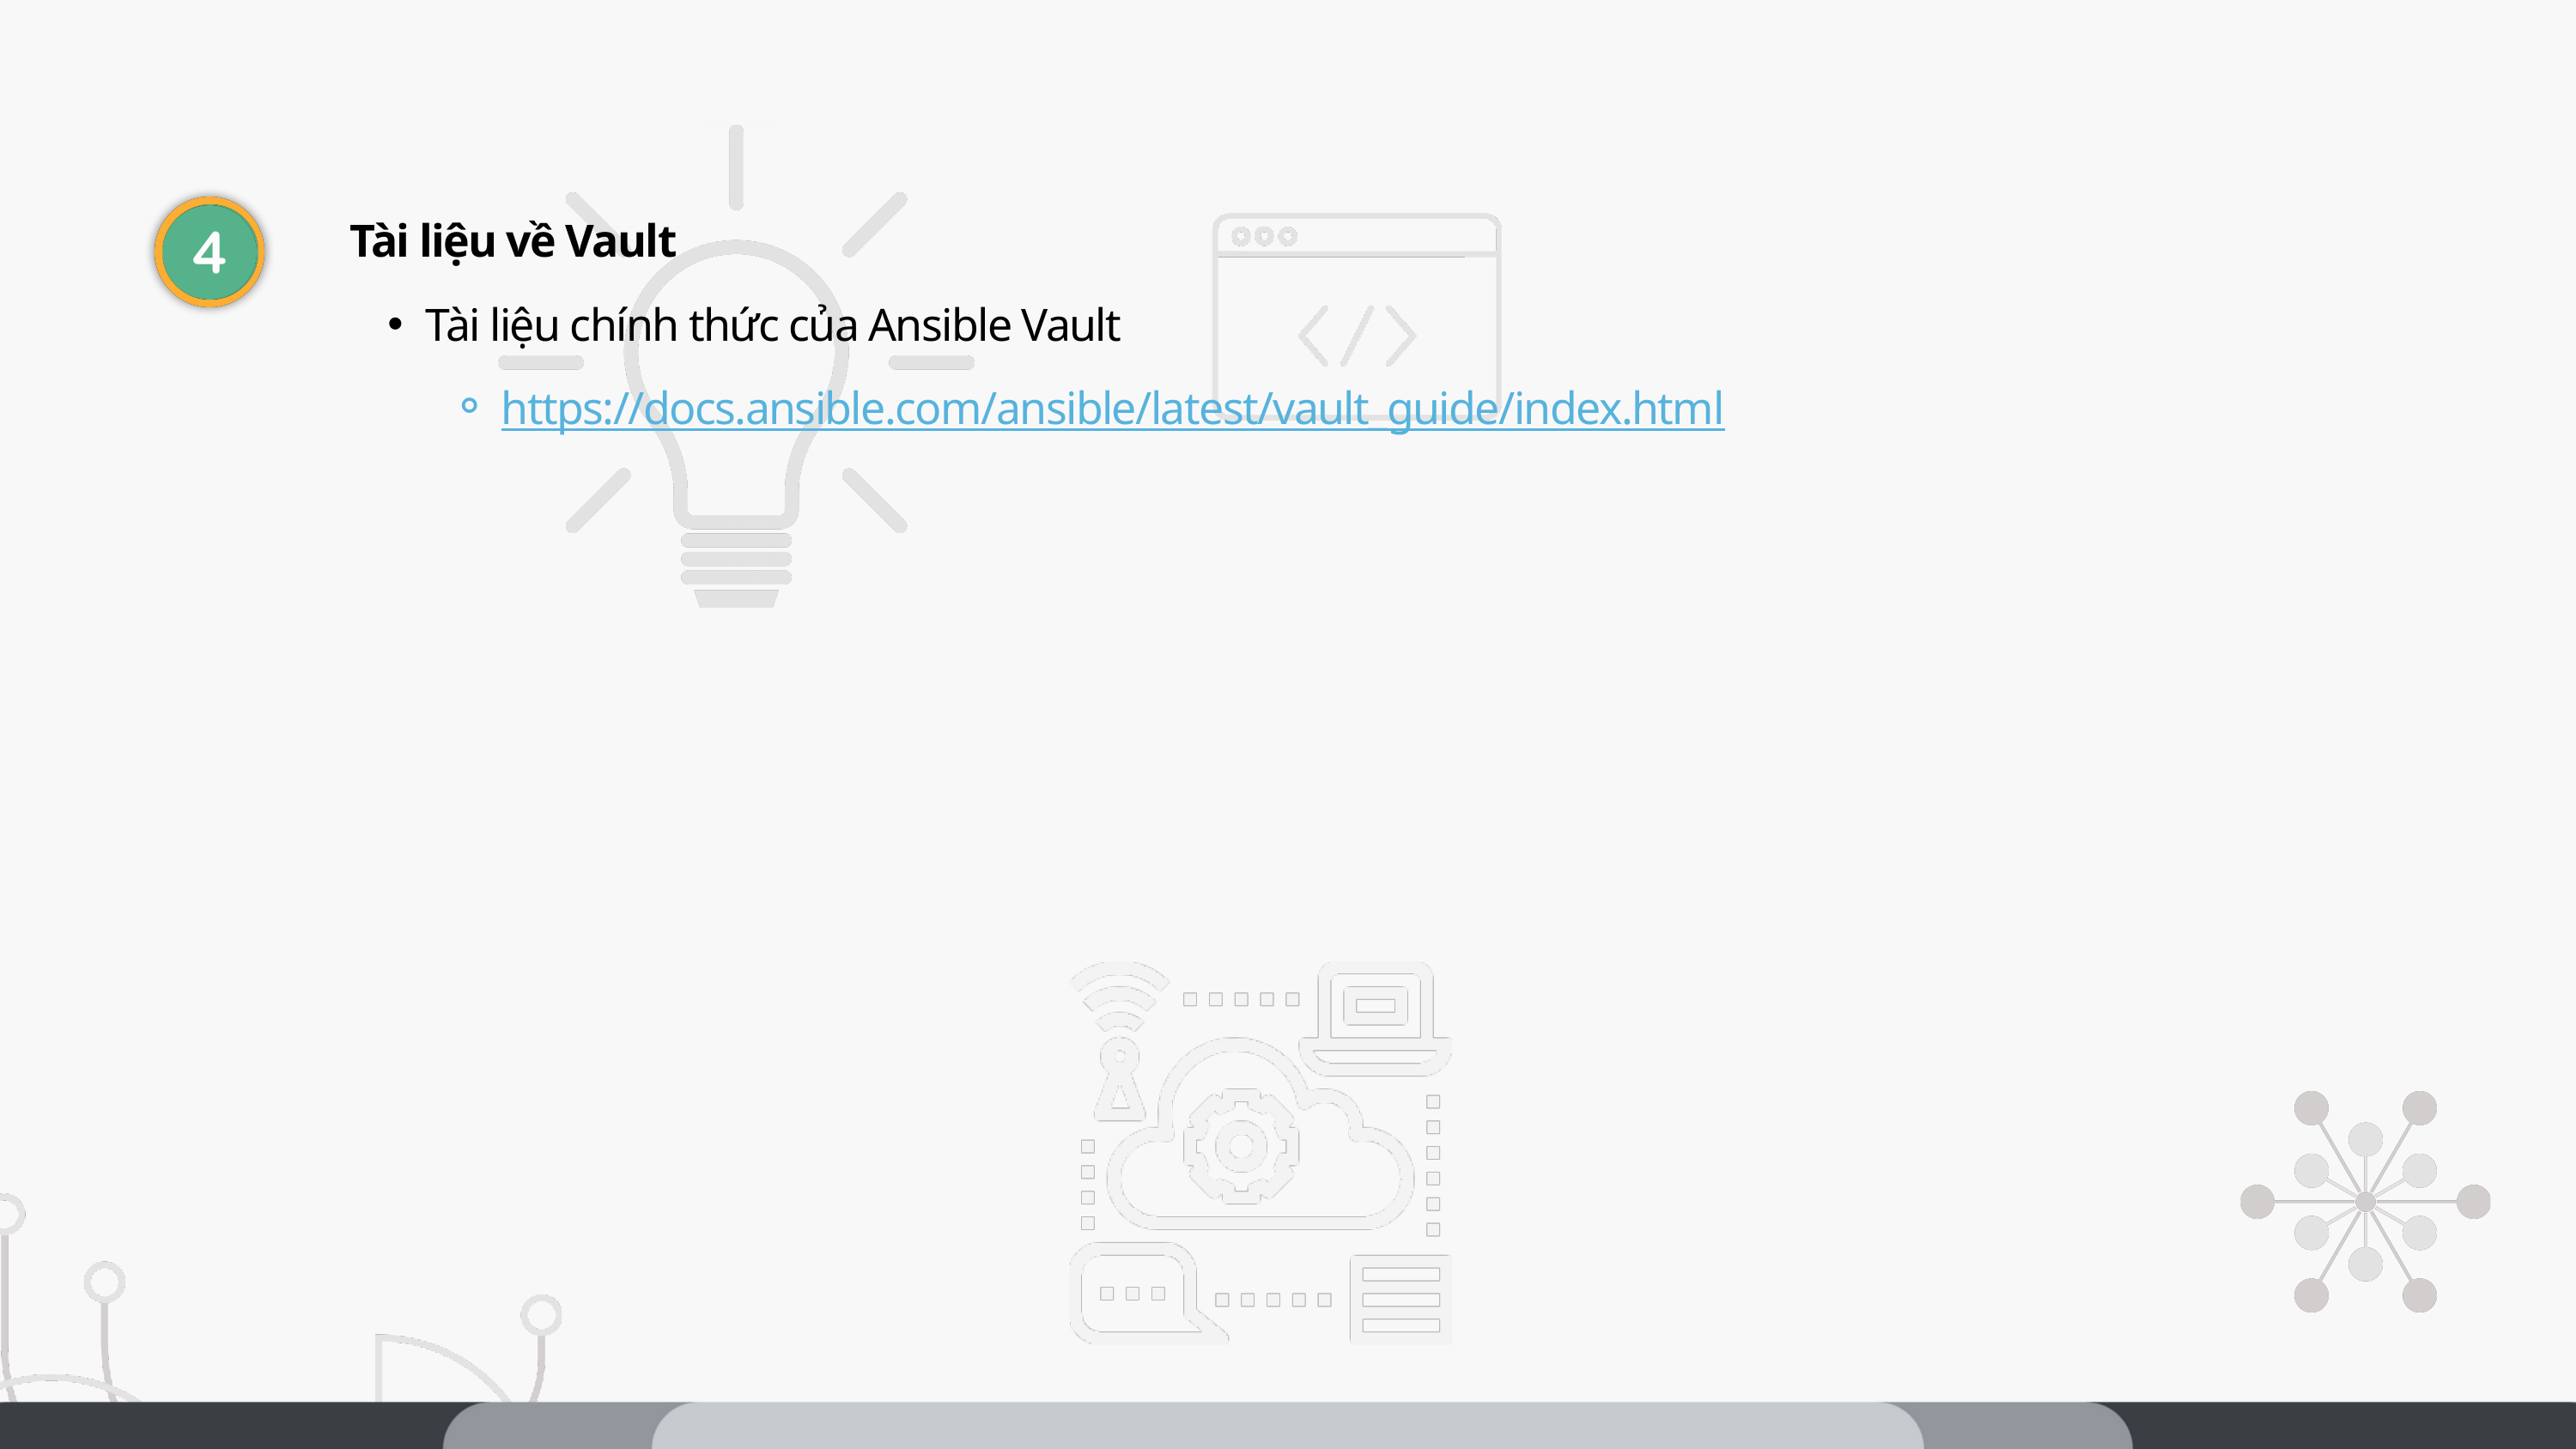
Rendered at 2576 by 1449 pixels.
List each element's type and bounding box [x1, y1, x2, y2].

text_box [0, 124, 2491, 1449]
text_box [2494, 1389, 2576, 1449]
